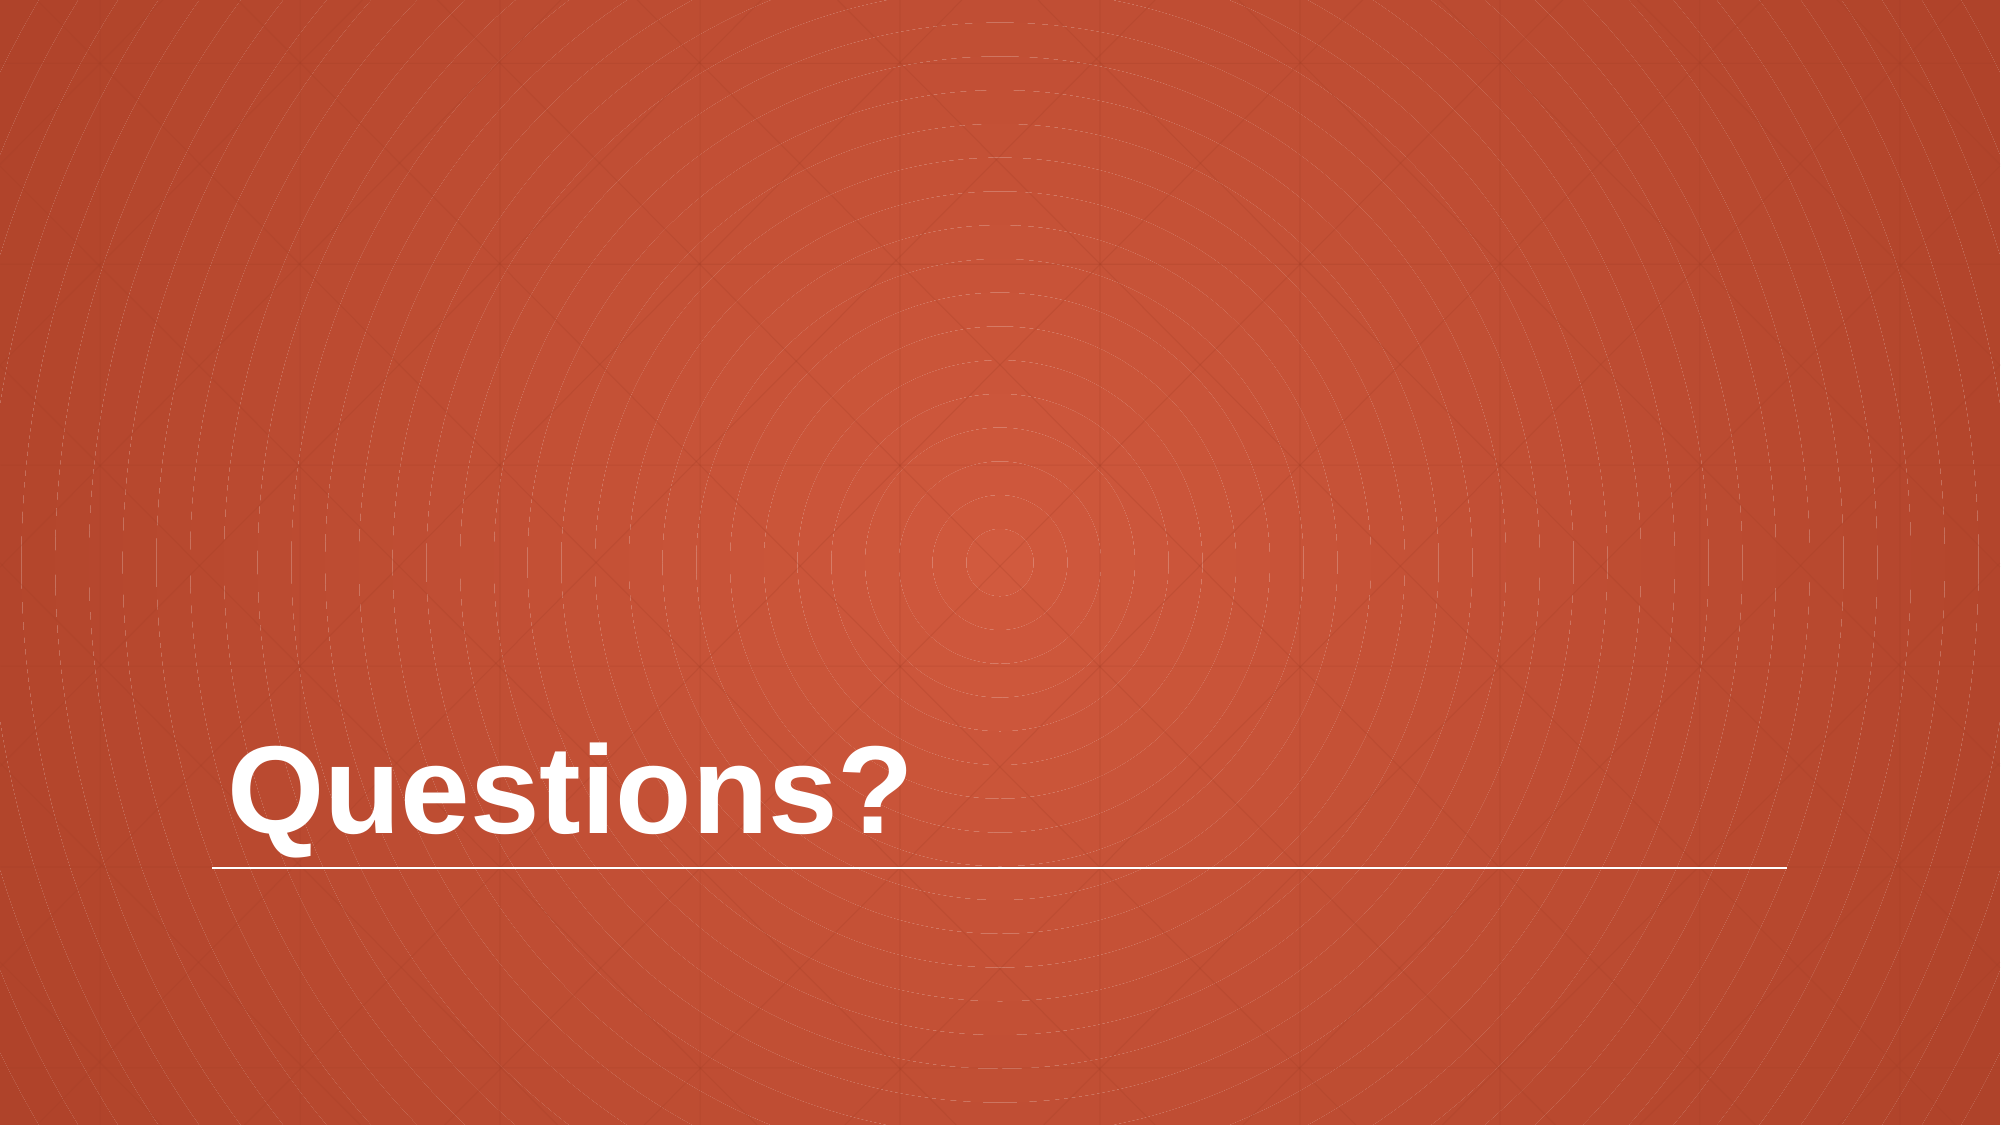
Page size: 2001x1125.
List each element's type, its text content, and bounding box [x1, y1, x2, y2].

title Questions? [212, 416, 1788, 867]
